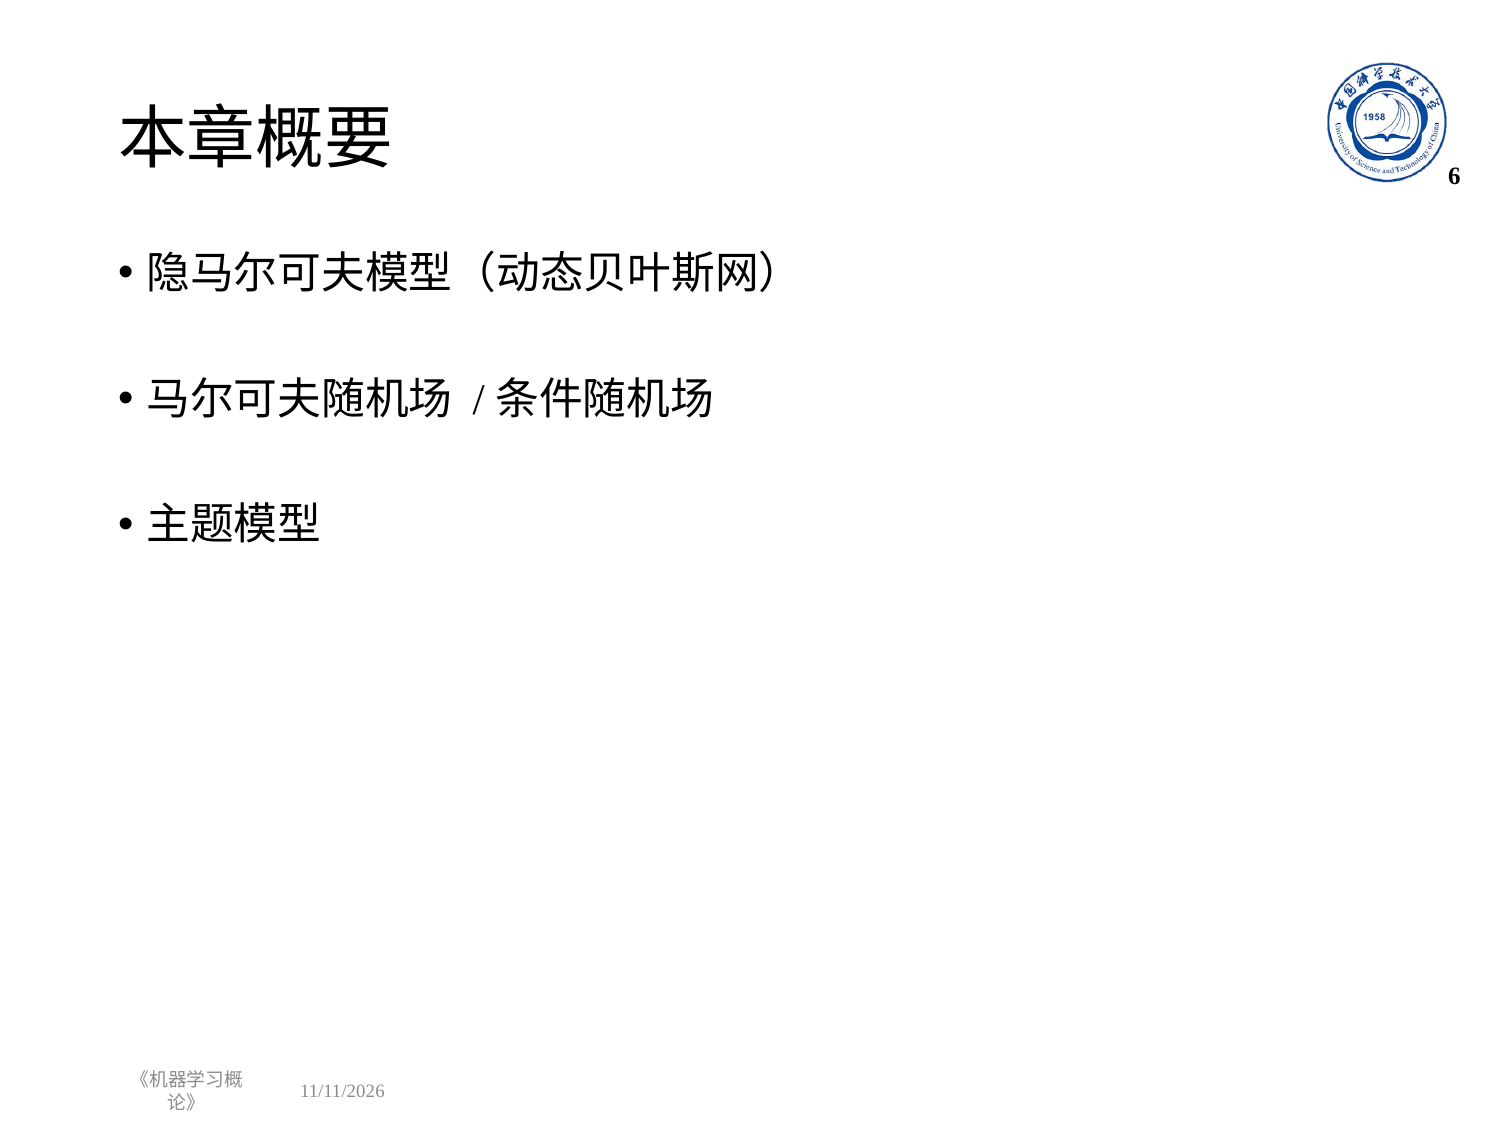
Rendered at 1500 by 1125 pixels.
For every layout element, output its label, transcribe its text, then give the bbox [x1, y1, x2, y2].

slide_number 6 [1372, 144, 1476, 205]
list 隐马尔可夫模型（动态贝叶斯网） 马尔可夫随机场 /条件随机场 主题模型 [103, 243, 1397, 1053]
picture [1397, 59, 1450, 144]
title 本章概要 [103, 59, 1397, 221]
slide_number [285, 1068, 422, 1113]
footer 《机器学习概论》 [104, 1068, 270, 1113]
